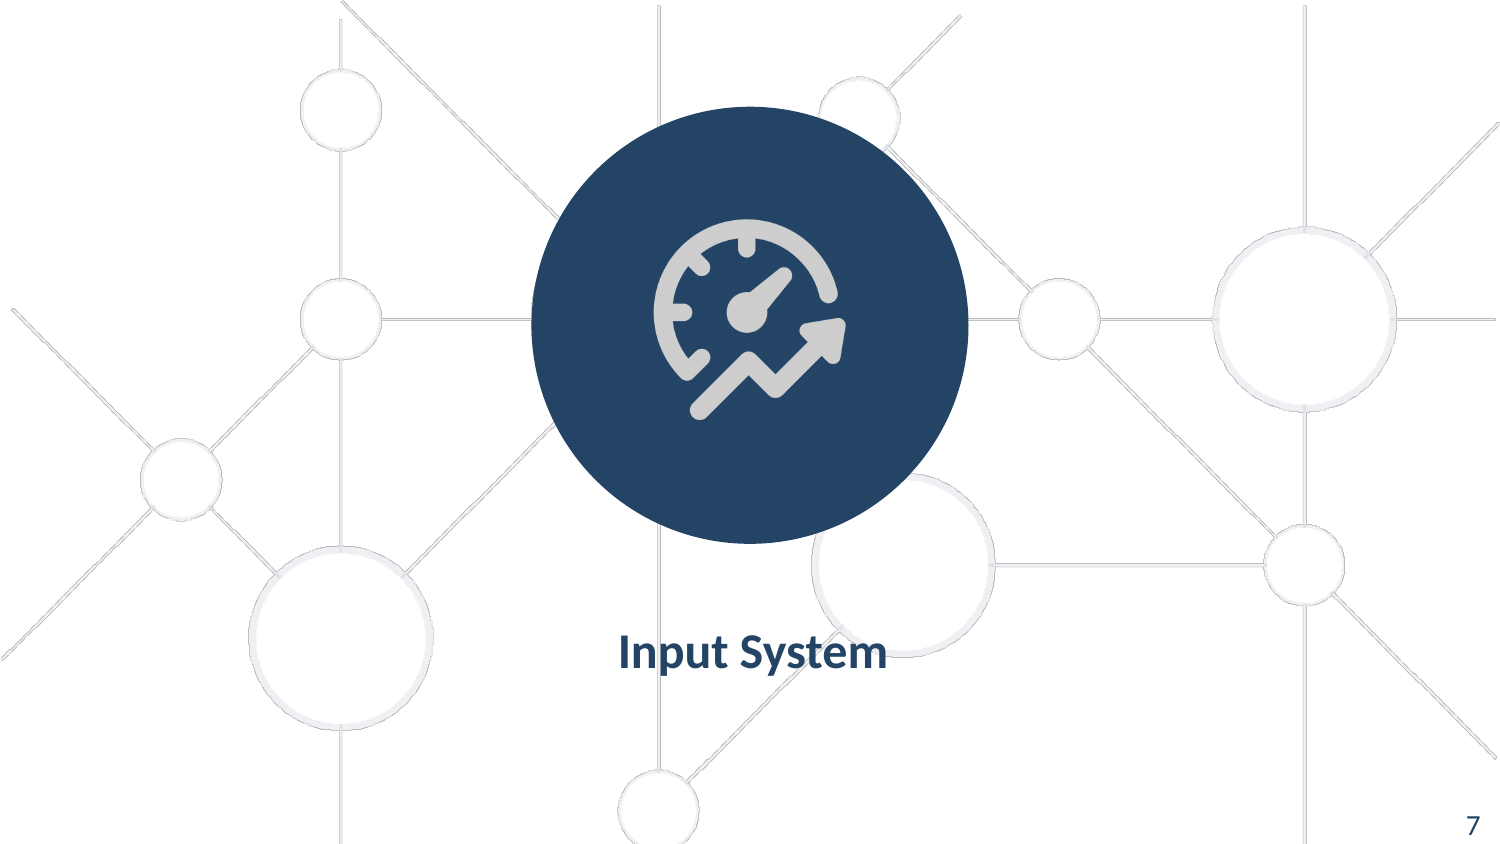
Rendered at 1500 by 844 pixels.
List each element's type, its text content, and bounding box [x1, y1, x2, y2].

title Input System [169, 608, 1337, 679]
picture [0, 0, 1500, 844]
slide_number ‹#› [1454, 800, 1500, 838]
